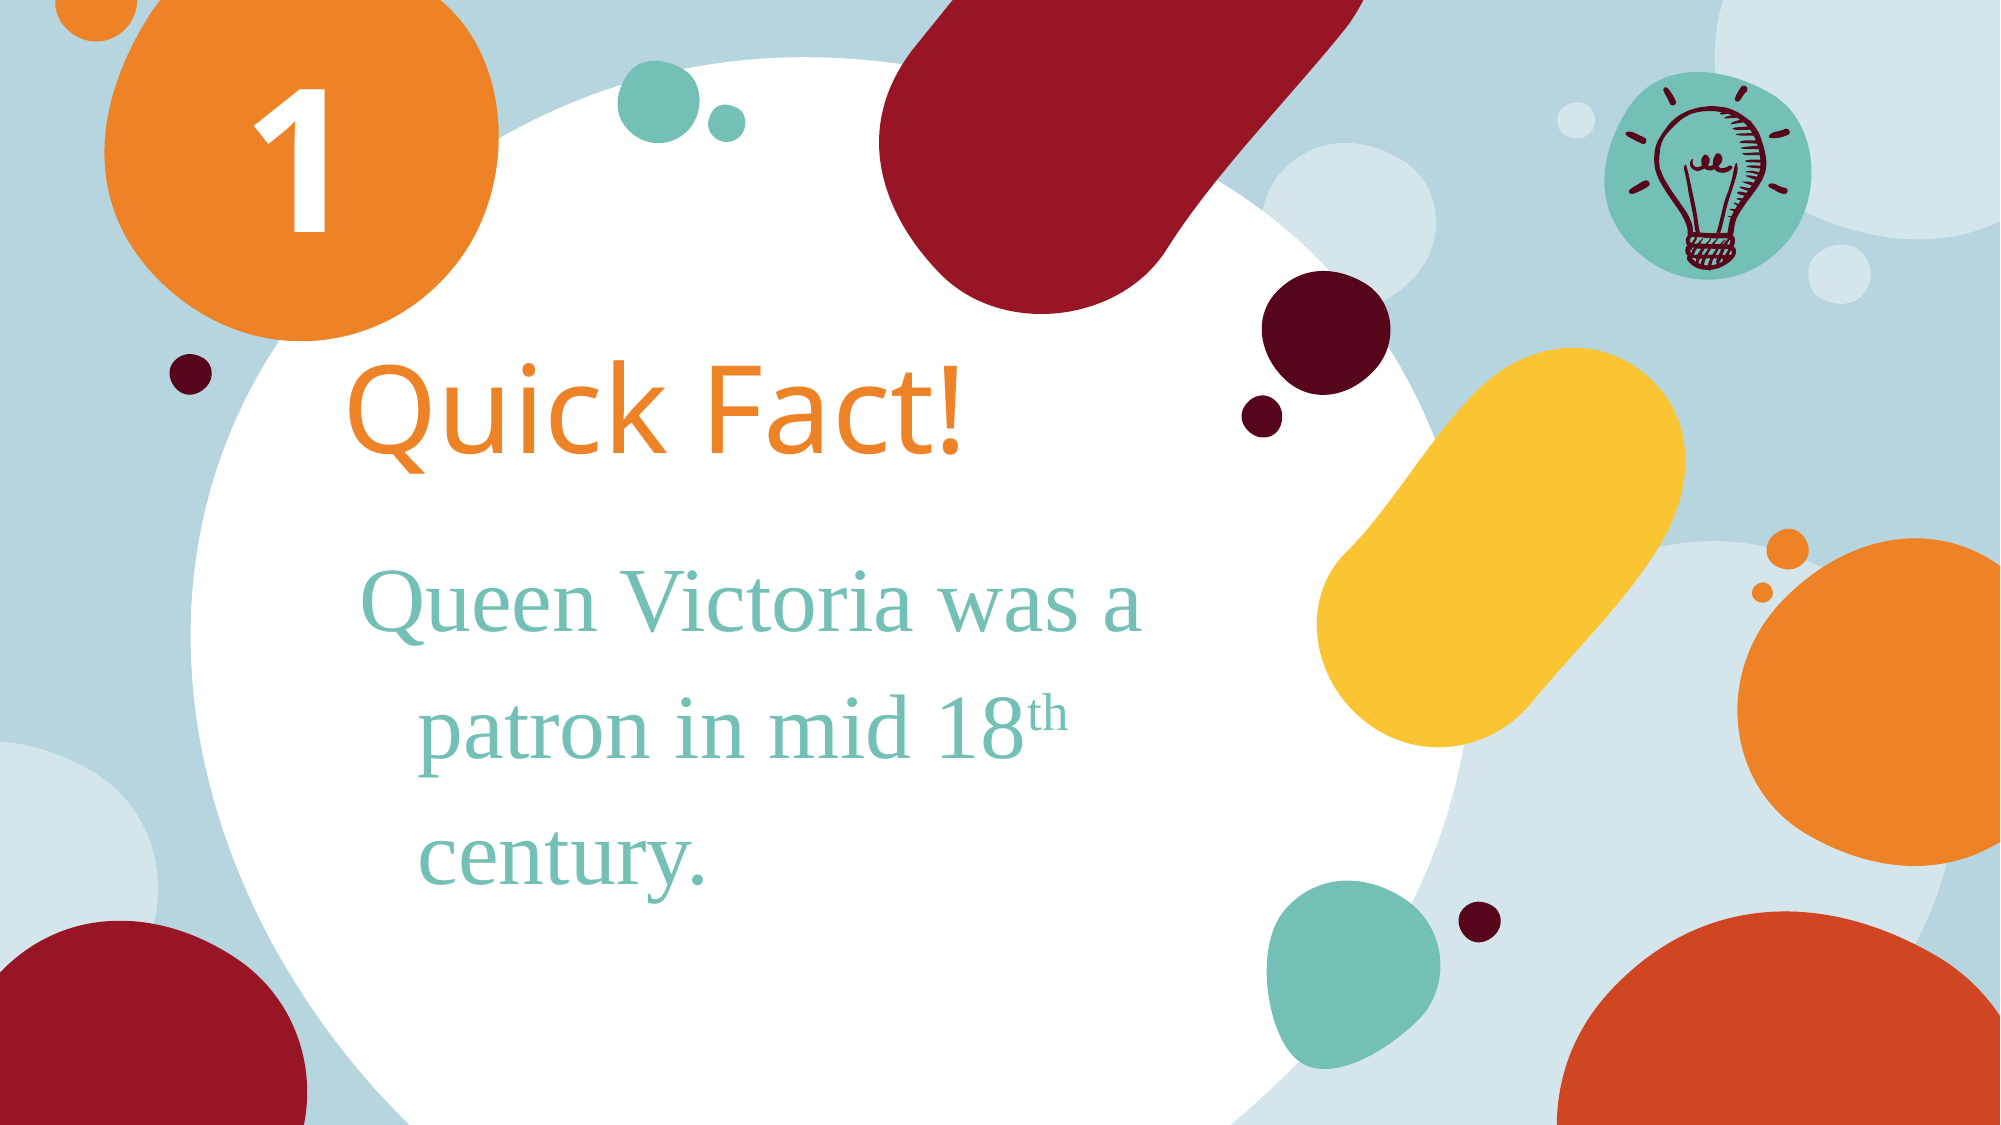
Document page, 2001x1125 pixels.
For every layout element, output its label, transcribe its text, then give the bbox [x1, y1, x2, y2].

text_box [1625, 131, 1647, 144]
text_box [1628, 180, 1650, 194]
text_box [1663, 87, 1676, 106]
text_box [1654, 106, 1767, 271]
text_box [1769, 128, 1790, 139]
subtitle Queen Victoria was a patron in mid 18th century. [342, 523, 1344, 989]
text_box 1 [104, 0, 494, 306]
title Quick Fact! [342, 305, 1344, 478]
text_box [1734, 85, 1748, 102]
text_box [1768, 183, 1788, 194]
